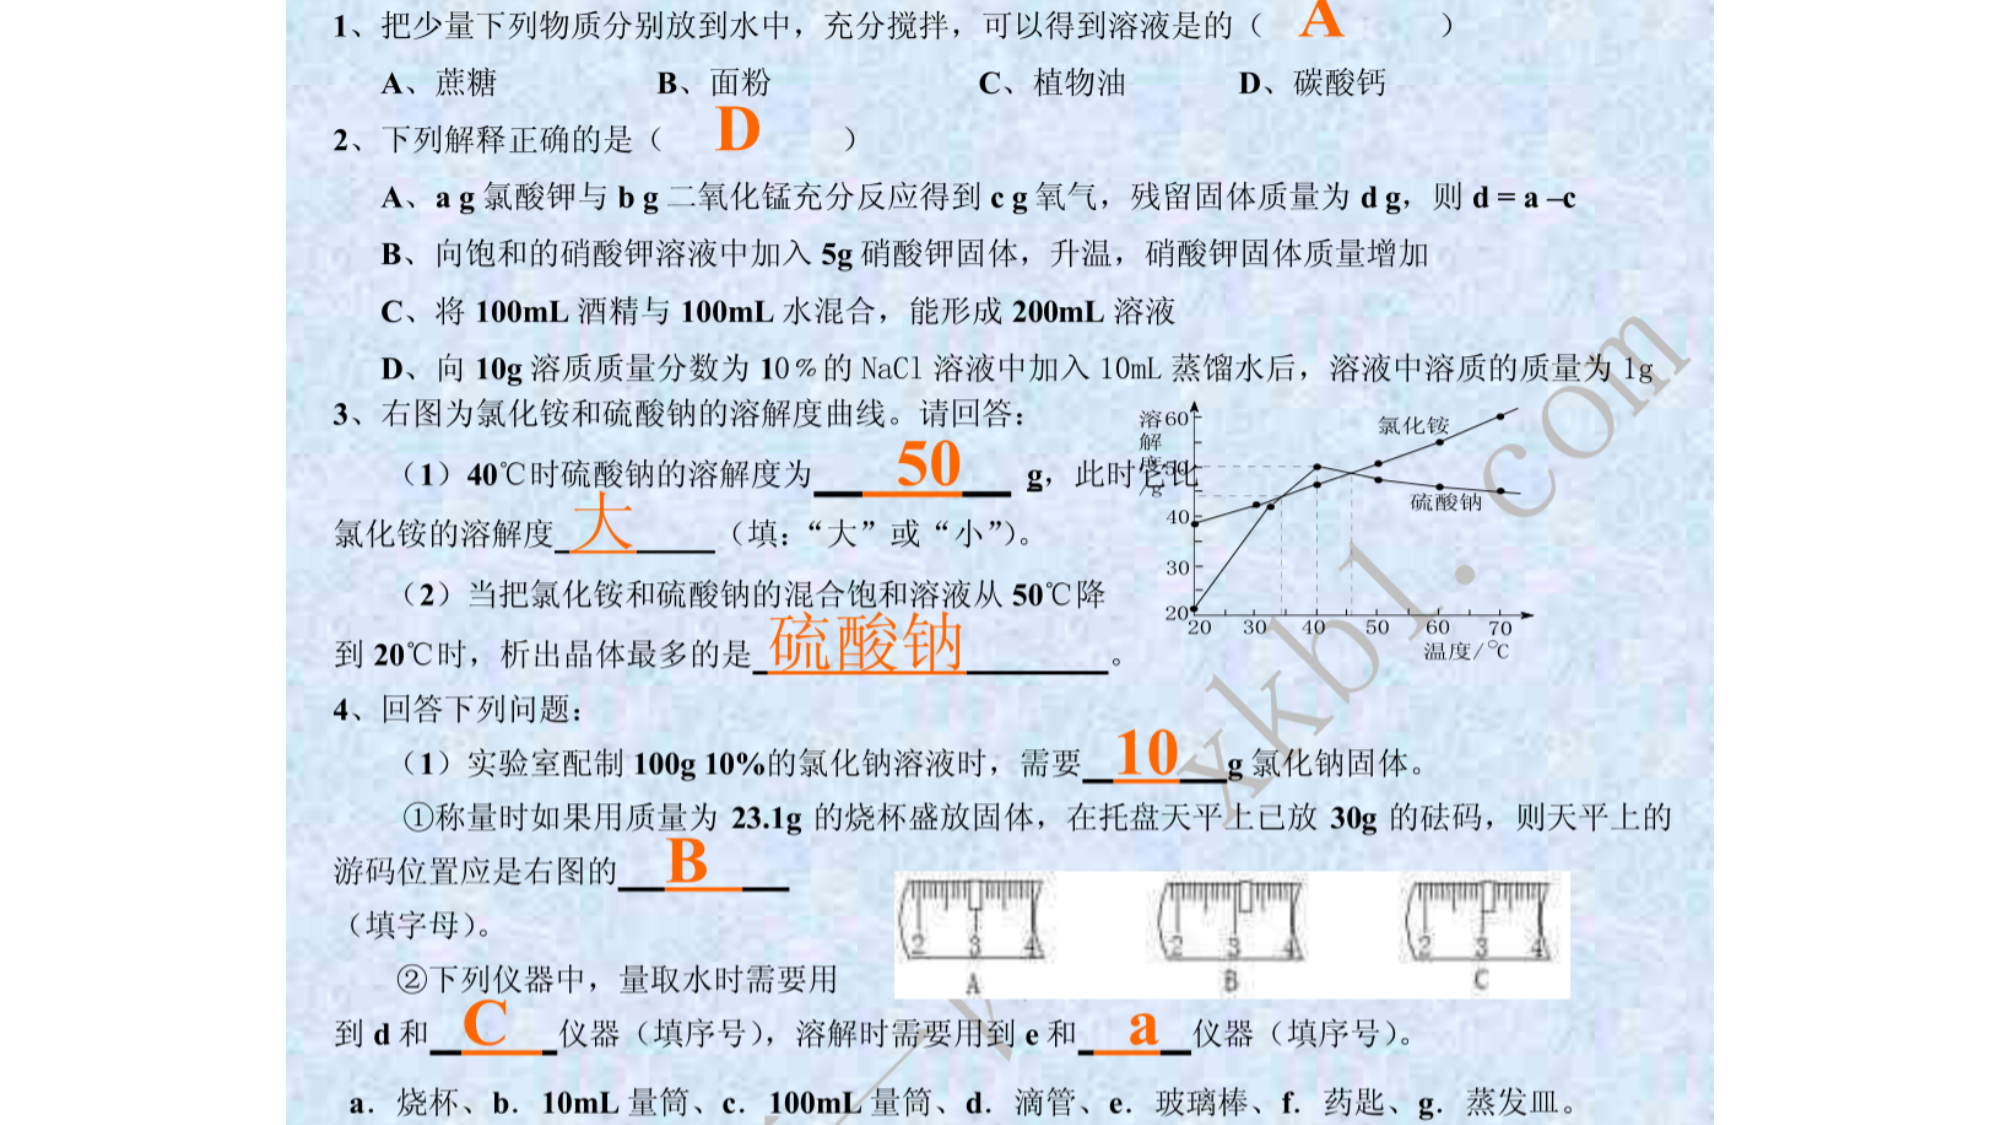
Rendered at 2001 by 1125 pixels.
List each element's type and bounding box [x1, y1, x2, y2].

picture [285, 0, 1714, 1125]
